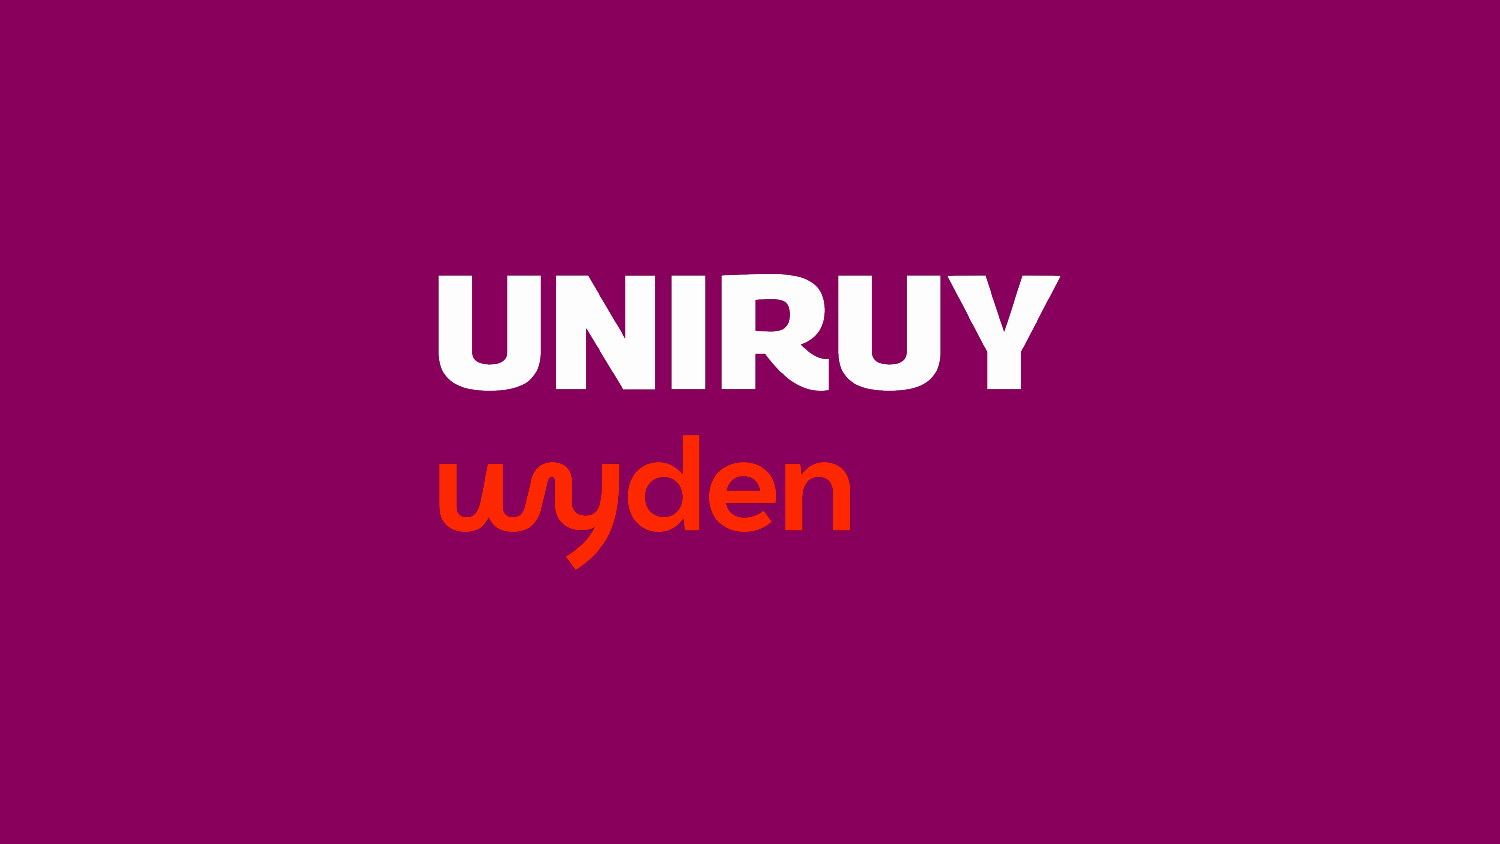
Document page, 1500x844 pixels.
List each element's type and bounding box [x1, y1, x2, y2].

picture [438, 274, 1061, 570]
